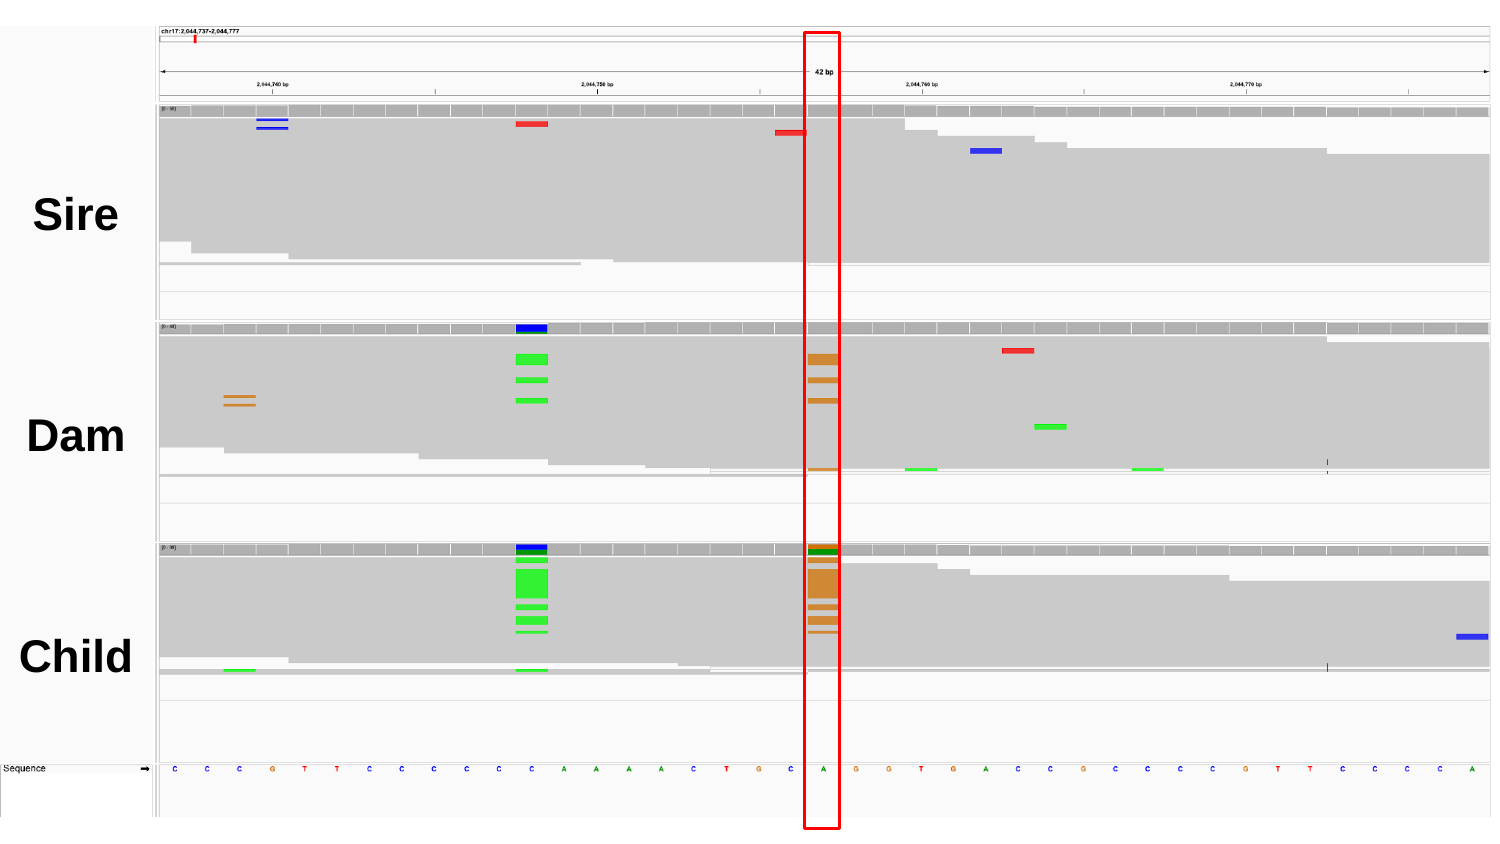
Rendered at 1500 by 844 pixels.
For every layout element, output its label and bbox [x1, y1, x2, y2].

picture [0, 26, 1500, 817]
text_box [804, 825, 840, 829]
